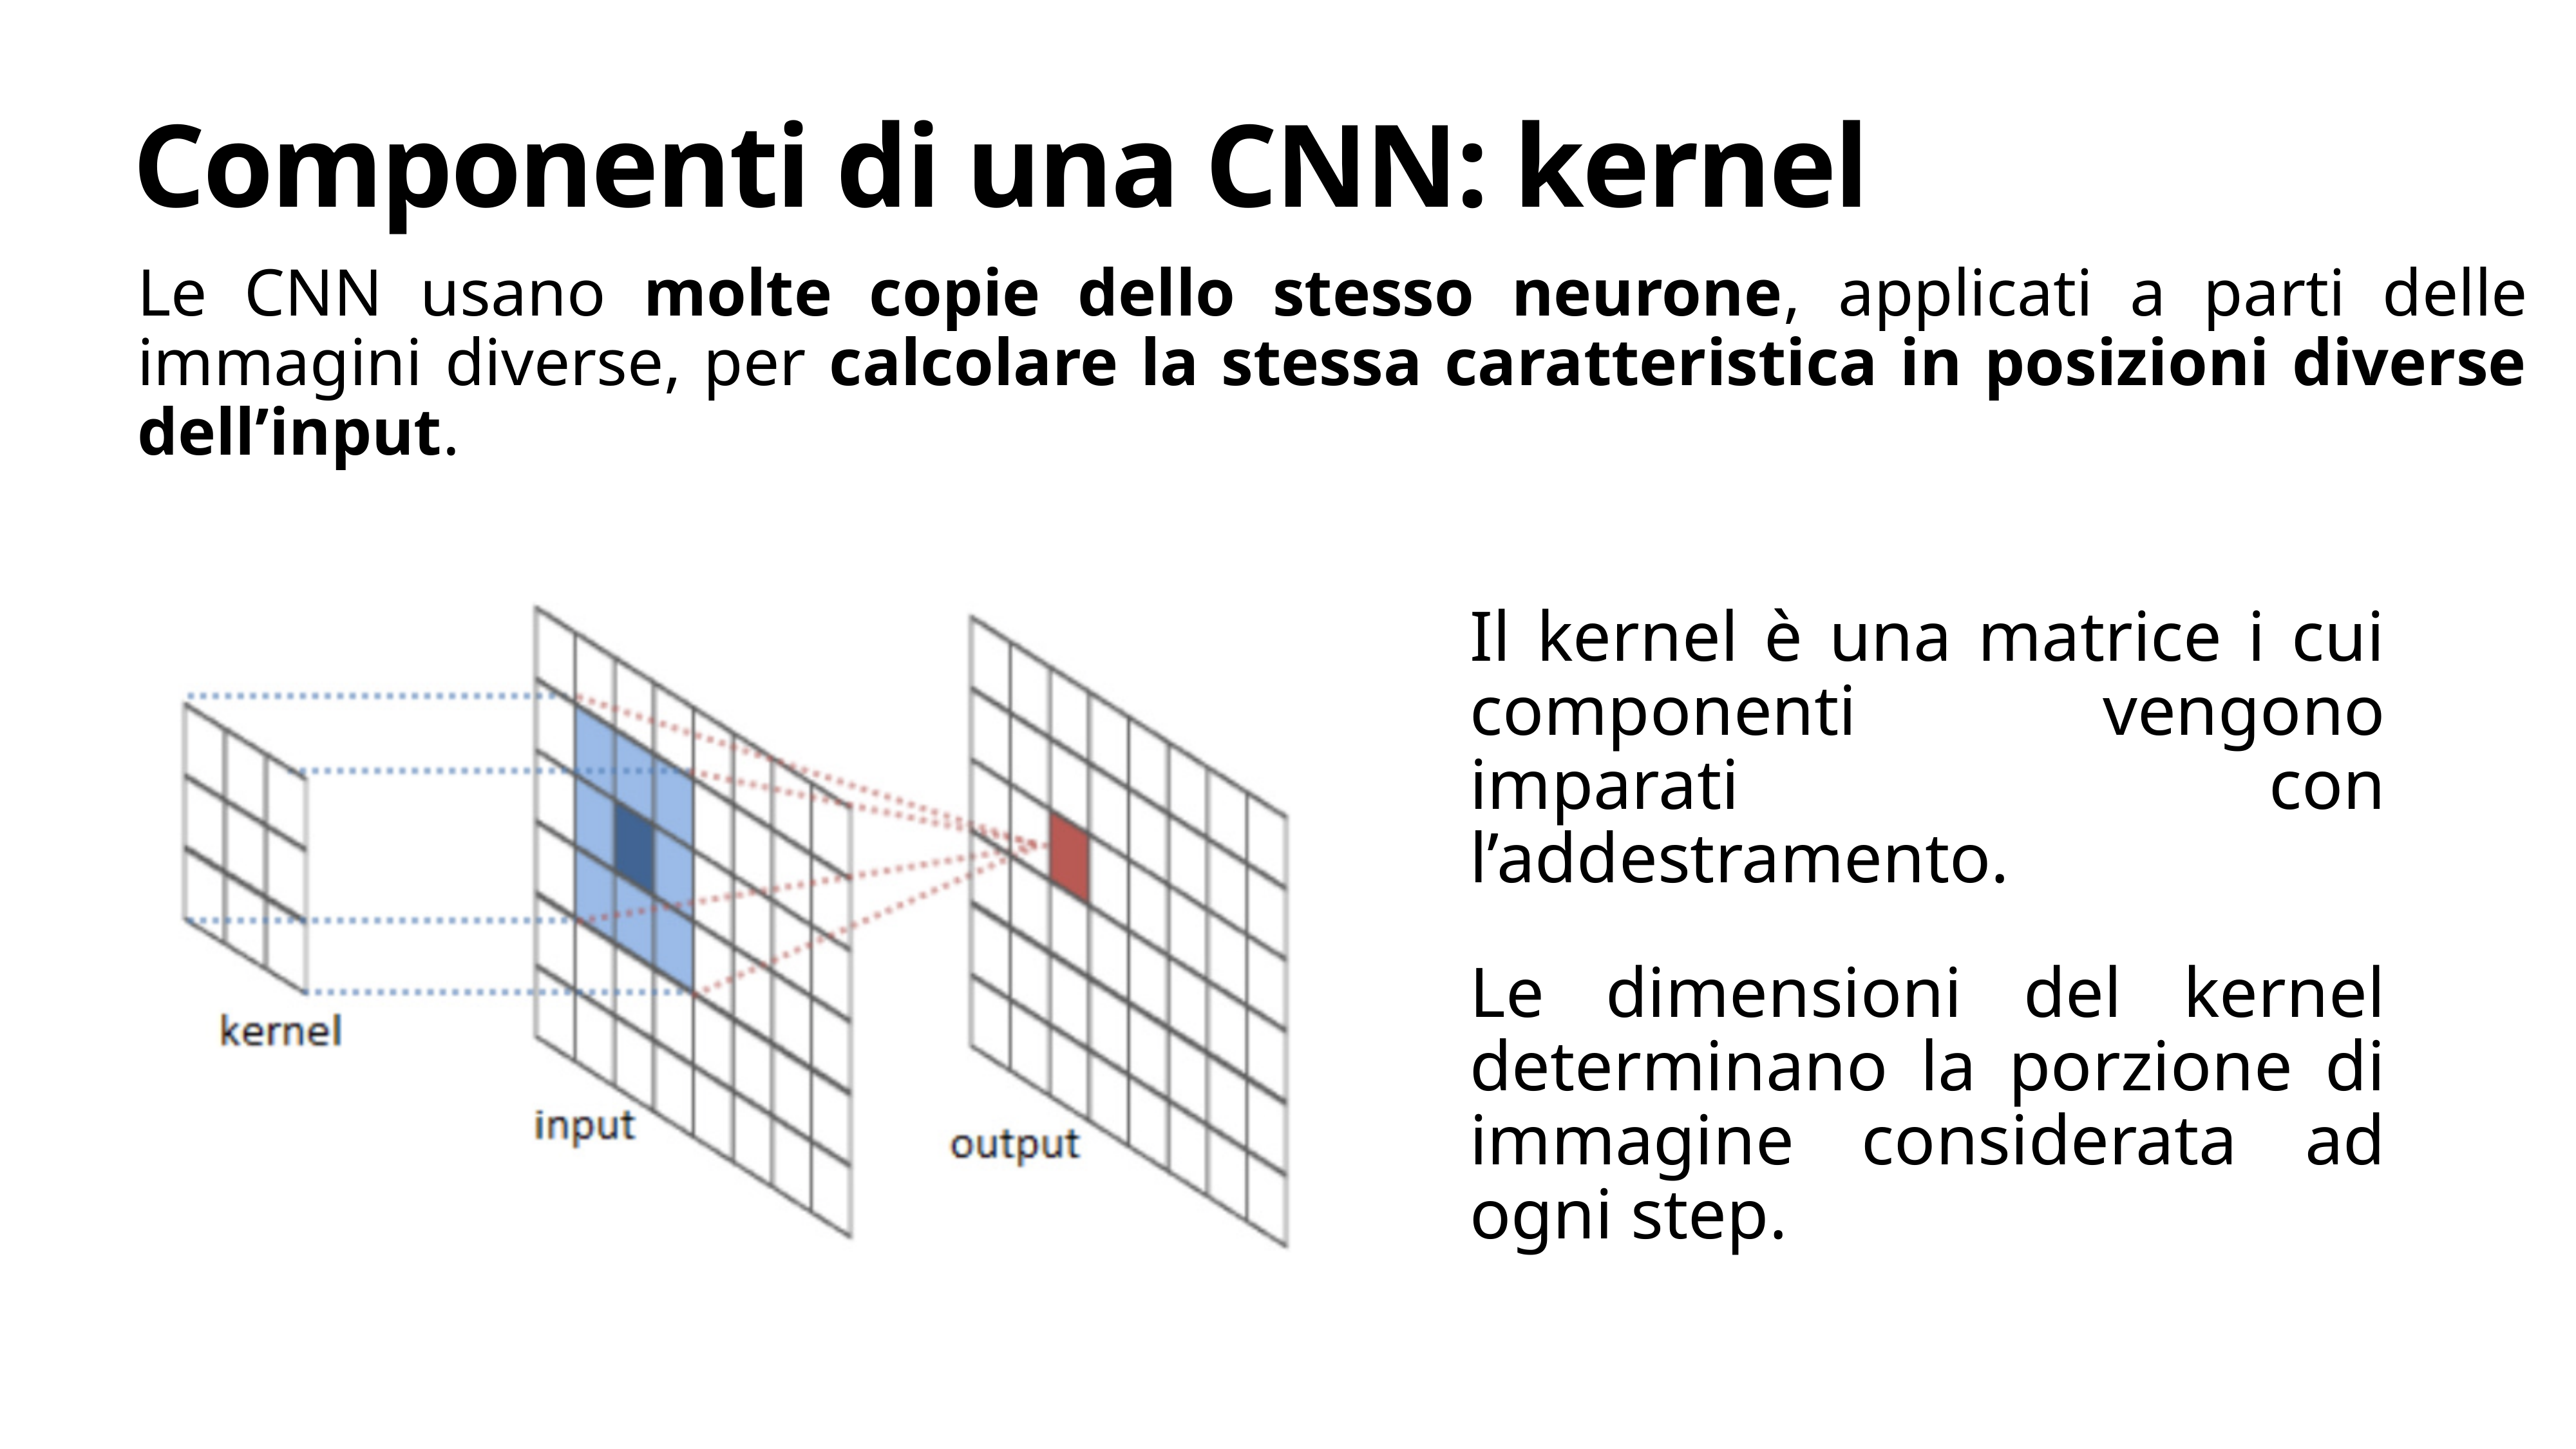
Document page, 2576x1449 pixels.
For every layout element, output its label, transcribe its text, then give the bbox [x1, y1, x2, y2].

picture [156, 589, 1305, 1267]
title Componenti di una CNN: kernel [127, 113, 2449, 266]
text_box Il kernel è una matrice i cui componenti vengono imparati con l’addestramento. Le dimensioni del kernel determinano la porzione di immagine considerata ad ogni step. [1464, 596, 2392, 1259]
text_box Le CNN usano molte copie dello stesso neurone, applicati a parti delle immagini diverse, per calcolare la stessa caratteristica in posizioni diverse dell’input. [132, 255, 2534, 475]
